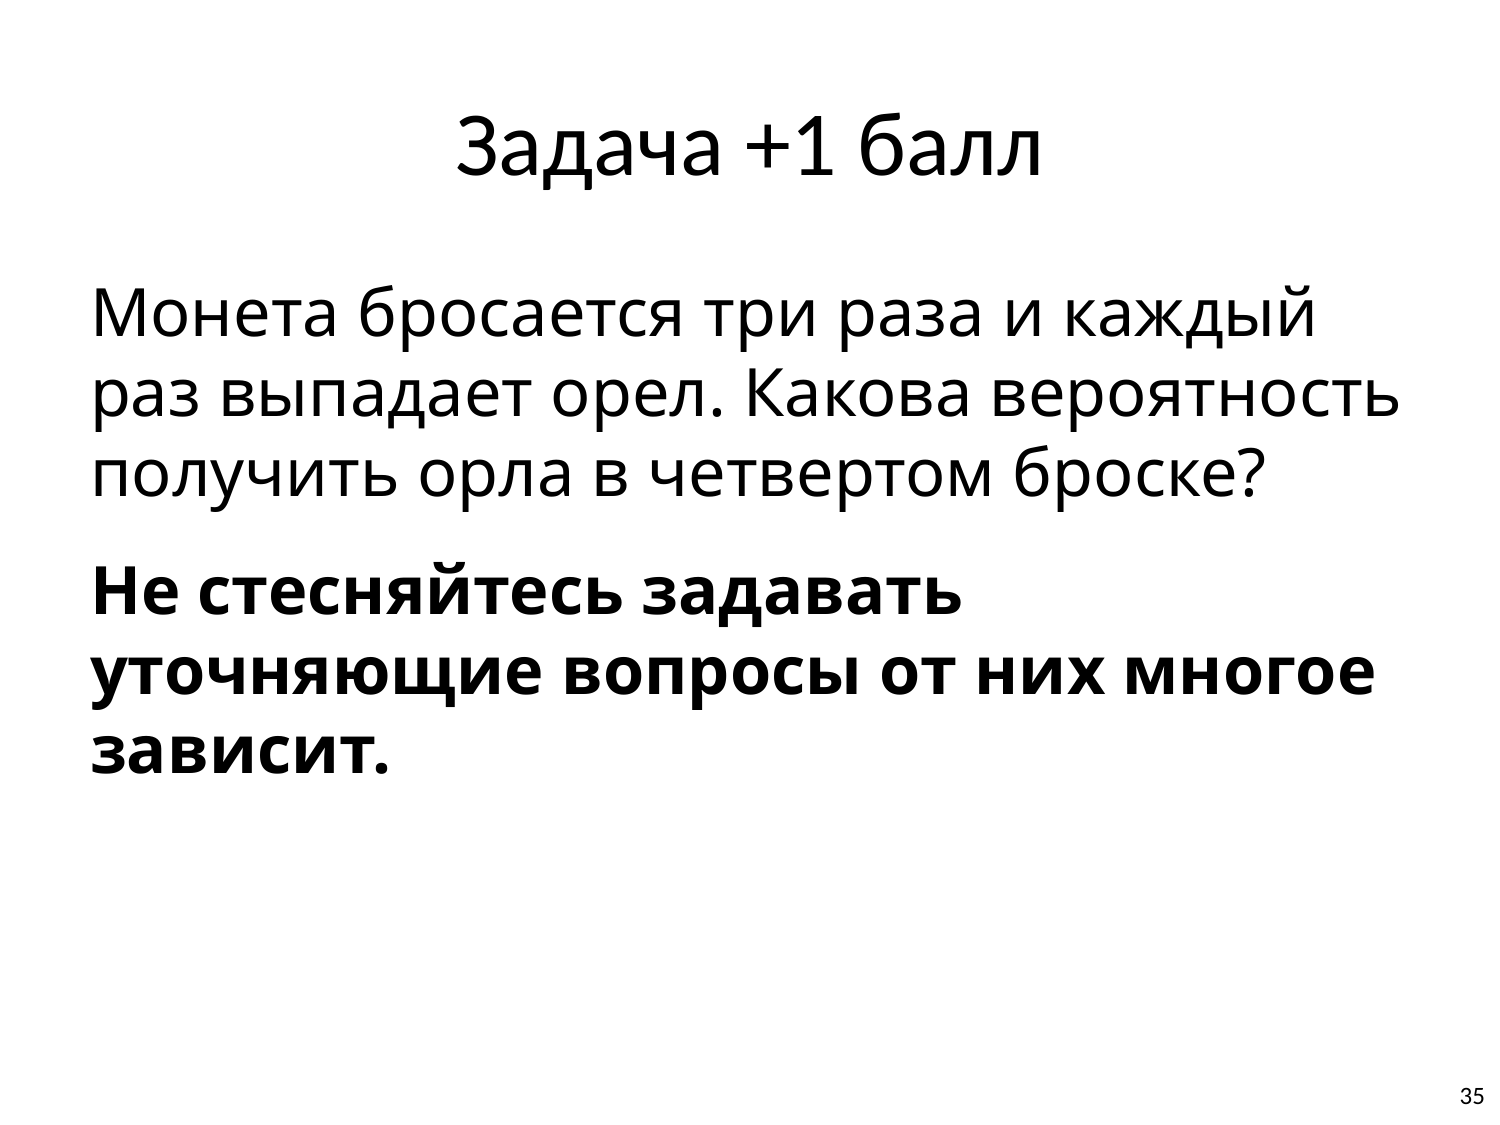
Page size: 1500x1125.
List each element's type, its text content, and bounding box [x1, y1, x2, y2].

title Задача +1 балл [75, 45, 1425, 233]
list Монета бросается три раза и каждый раз выпадает орел. Какова вероятность получить орла в четвертом броске? Не стесняйтесь задавать уточняющие вопросы от них многое зависит. [75, 262, 1425, 1005]
slide_number 35 [1149, 1065, 1500, 1125]
